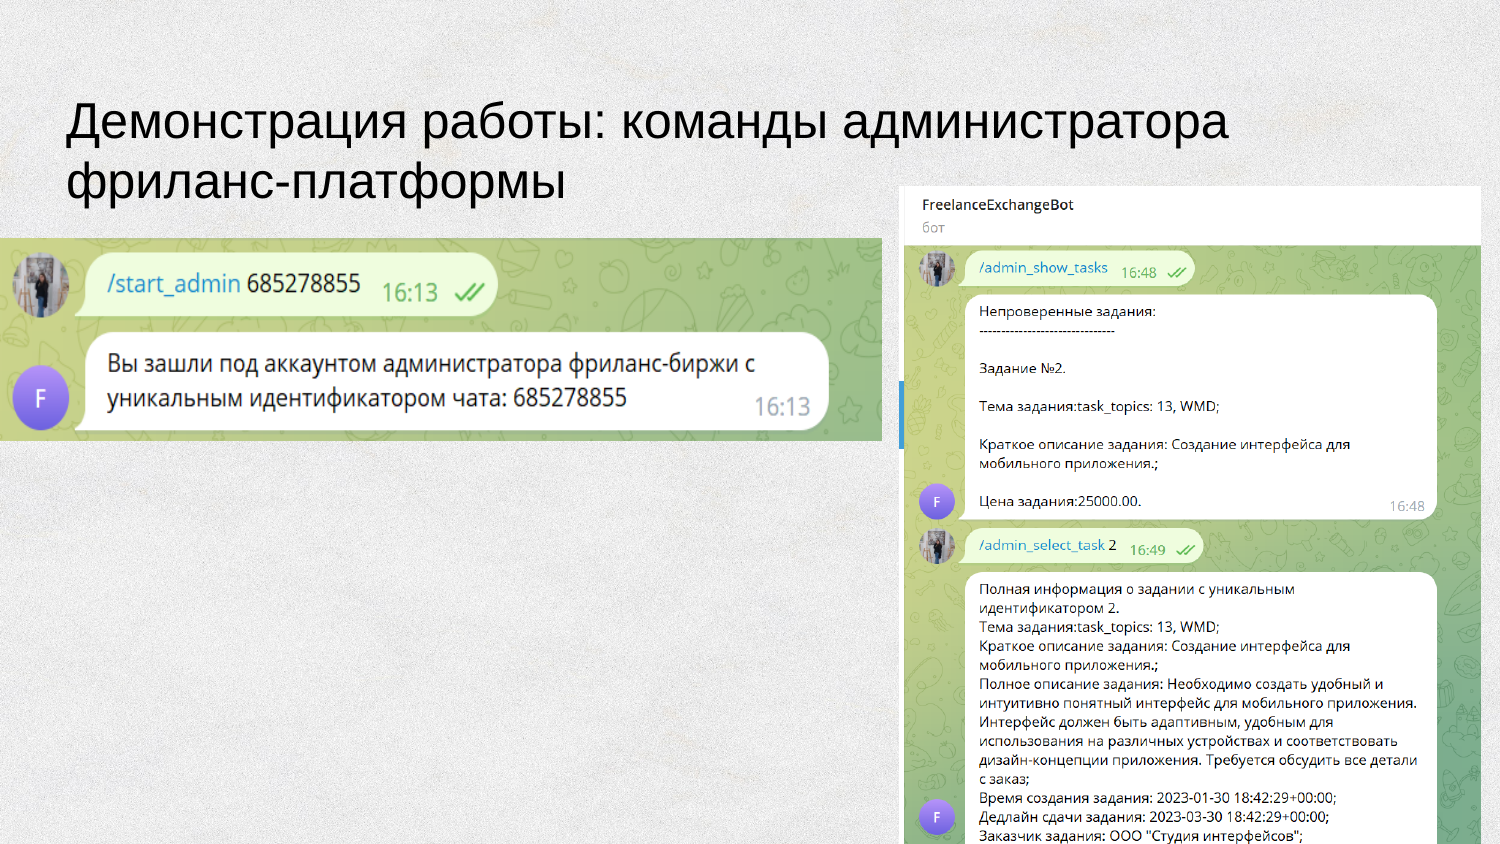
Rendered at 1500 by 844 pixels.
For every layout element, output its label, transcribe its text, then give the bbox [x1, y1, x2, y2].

picture [0, 0, 1500, 844]
title Демонстрация работы: команды администратора фриланс-платформы [51, 72, 1449, 196]
